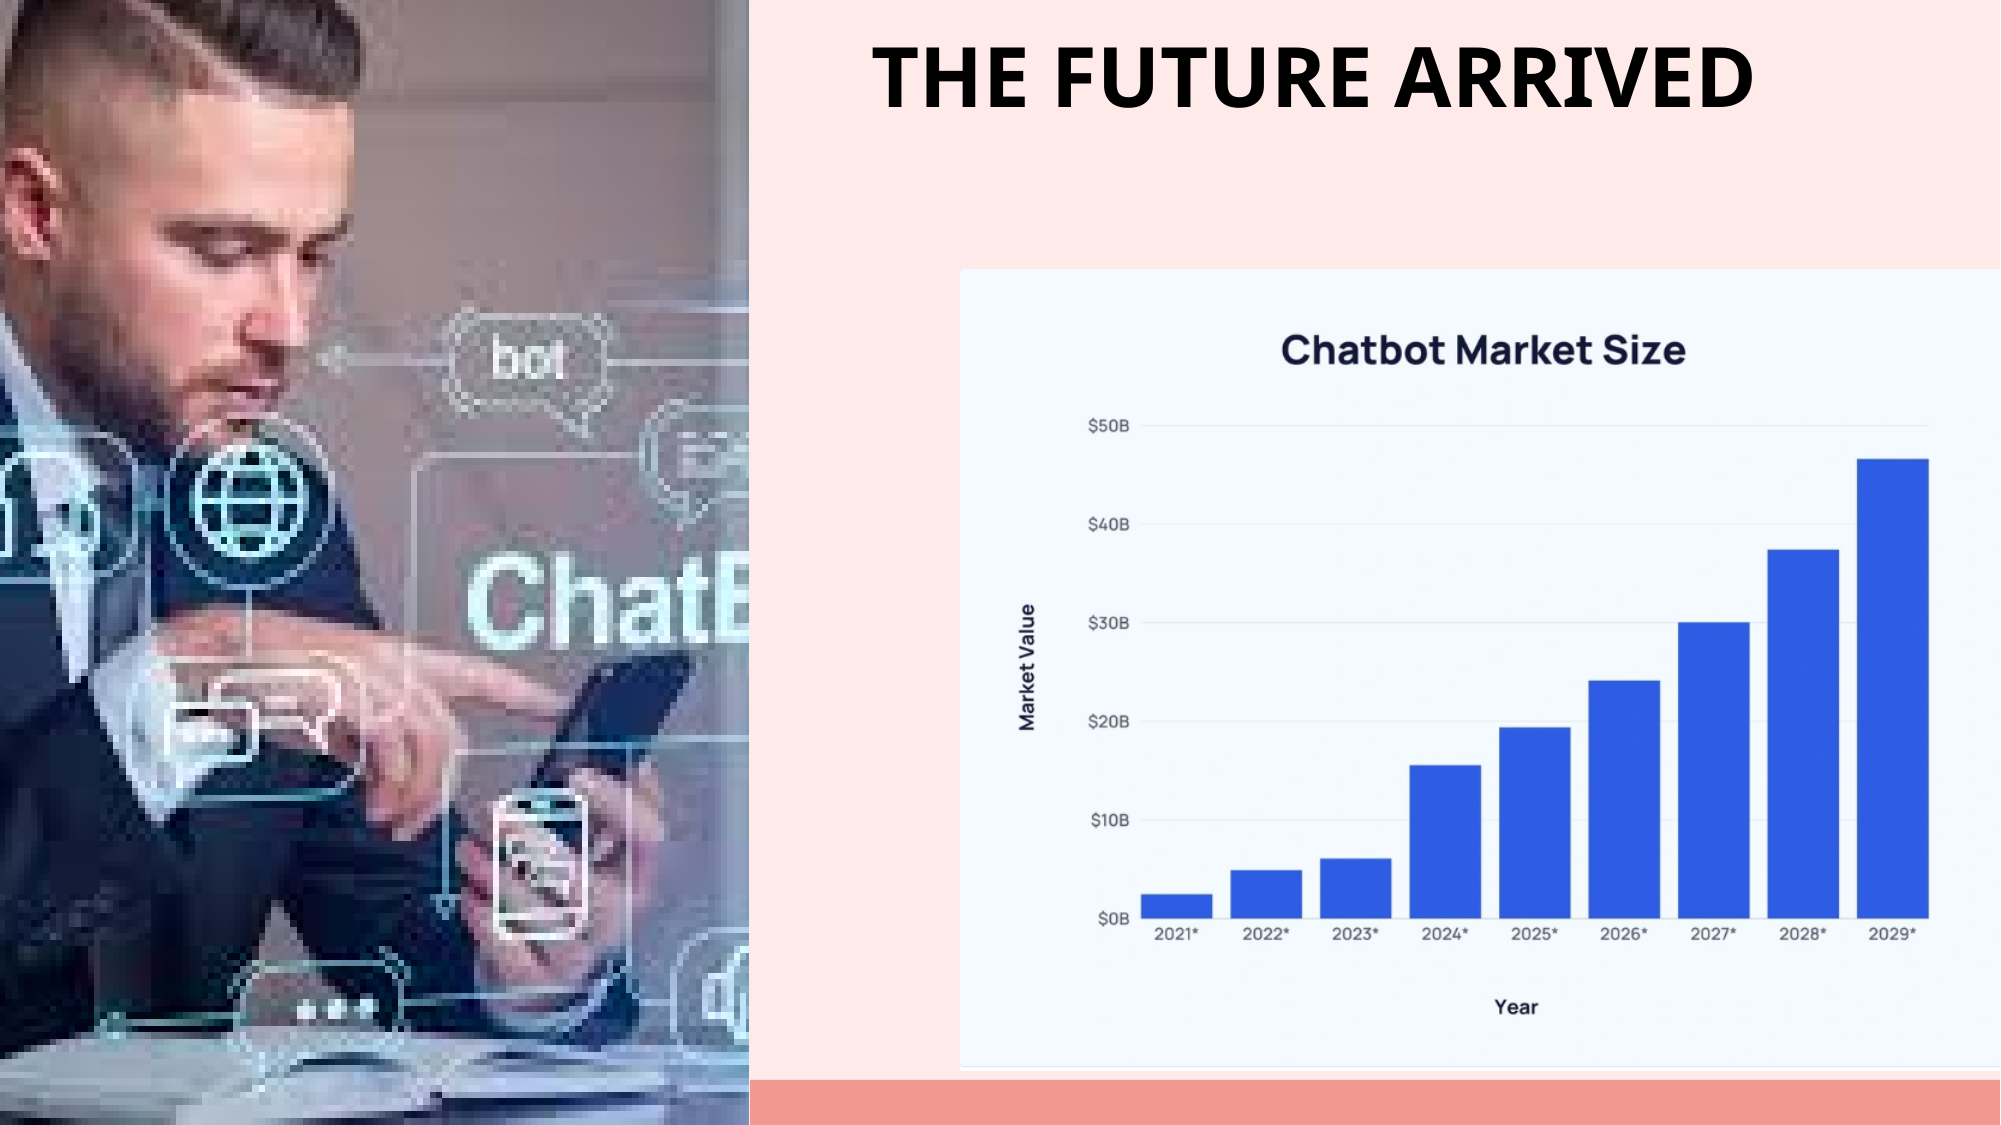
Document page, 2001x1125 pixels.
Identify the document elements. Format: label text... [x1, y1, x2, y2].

picture [960, 269, 2000, 1071]
picture [0, 0, 749, 1125]
title The Future Arrived [856, 27, 1982, 622]
